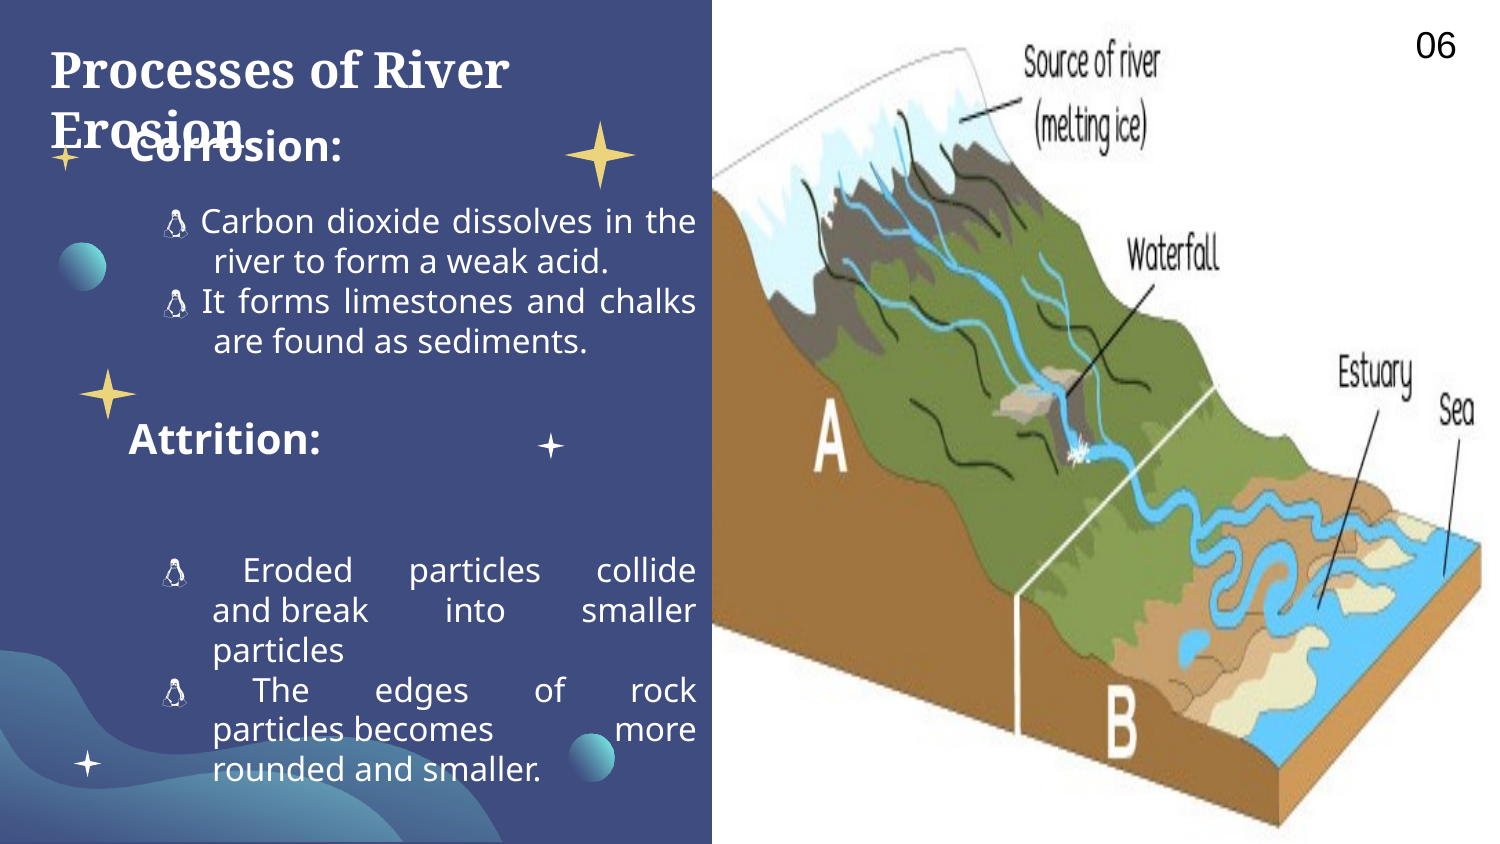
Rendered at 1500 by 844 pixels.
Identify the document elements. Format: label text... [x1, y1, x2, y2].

picture [35, 217, 128, 315]
subtitle  Carbon dioxide dissolves in the river to form a weak acid.  It forms limestones and chalks are found as sediments. [123, 155, 707, 421]
text_box [79, 368, 137, 421]
picture [546, 708, 637, 807]
title Processes of River Erosion [35, 23, 669, 118]
text_box [564, 120, 636, 190]
subtitle Corrosion: [113, 127, 591, 230]
subtitle  Eroded particles collide and break into smaller particles  The edges of rock particles becomes more rounded and smaller. [122, 454, 707, 710]
picture [712, 0, 1500, 844]
text_box [51, 143, 80, 172]
subtitle Attrition: [113, 420, 591, 523]
picture [0, 620, 515, 842]
text_box [537, 432, 565, 460]
